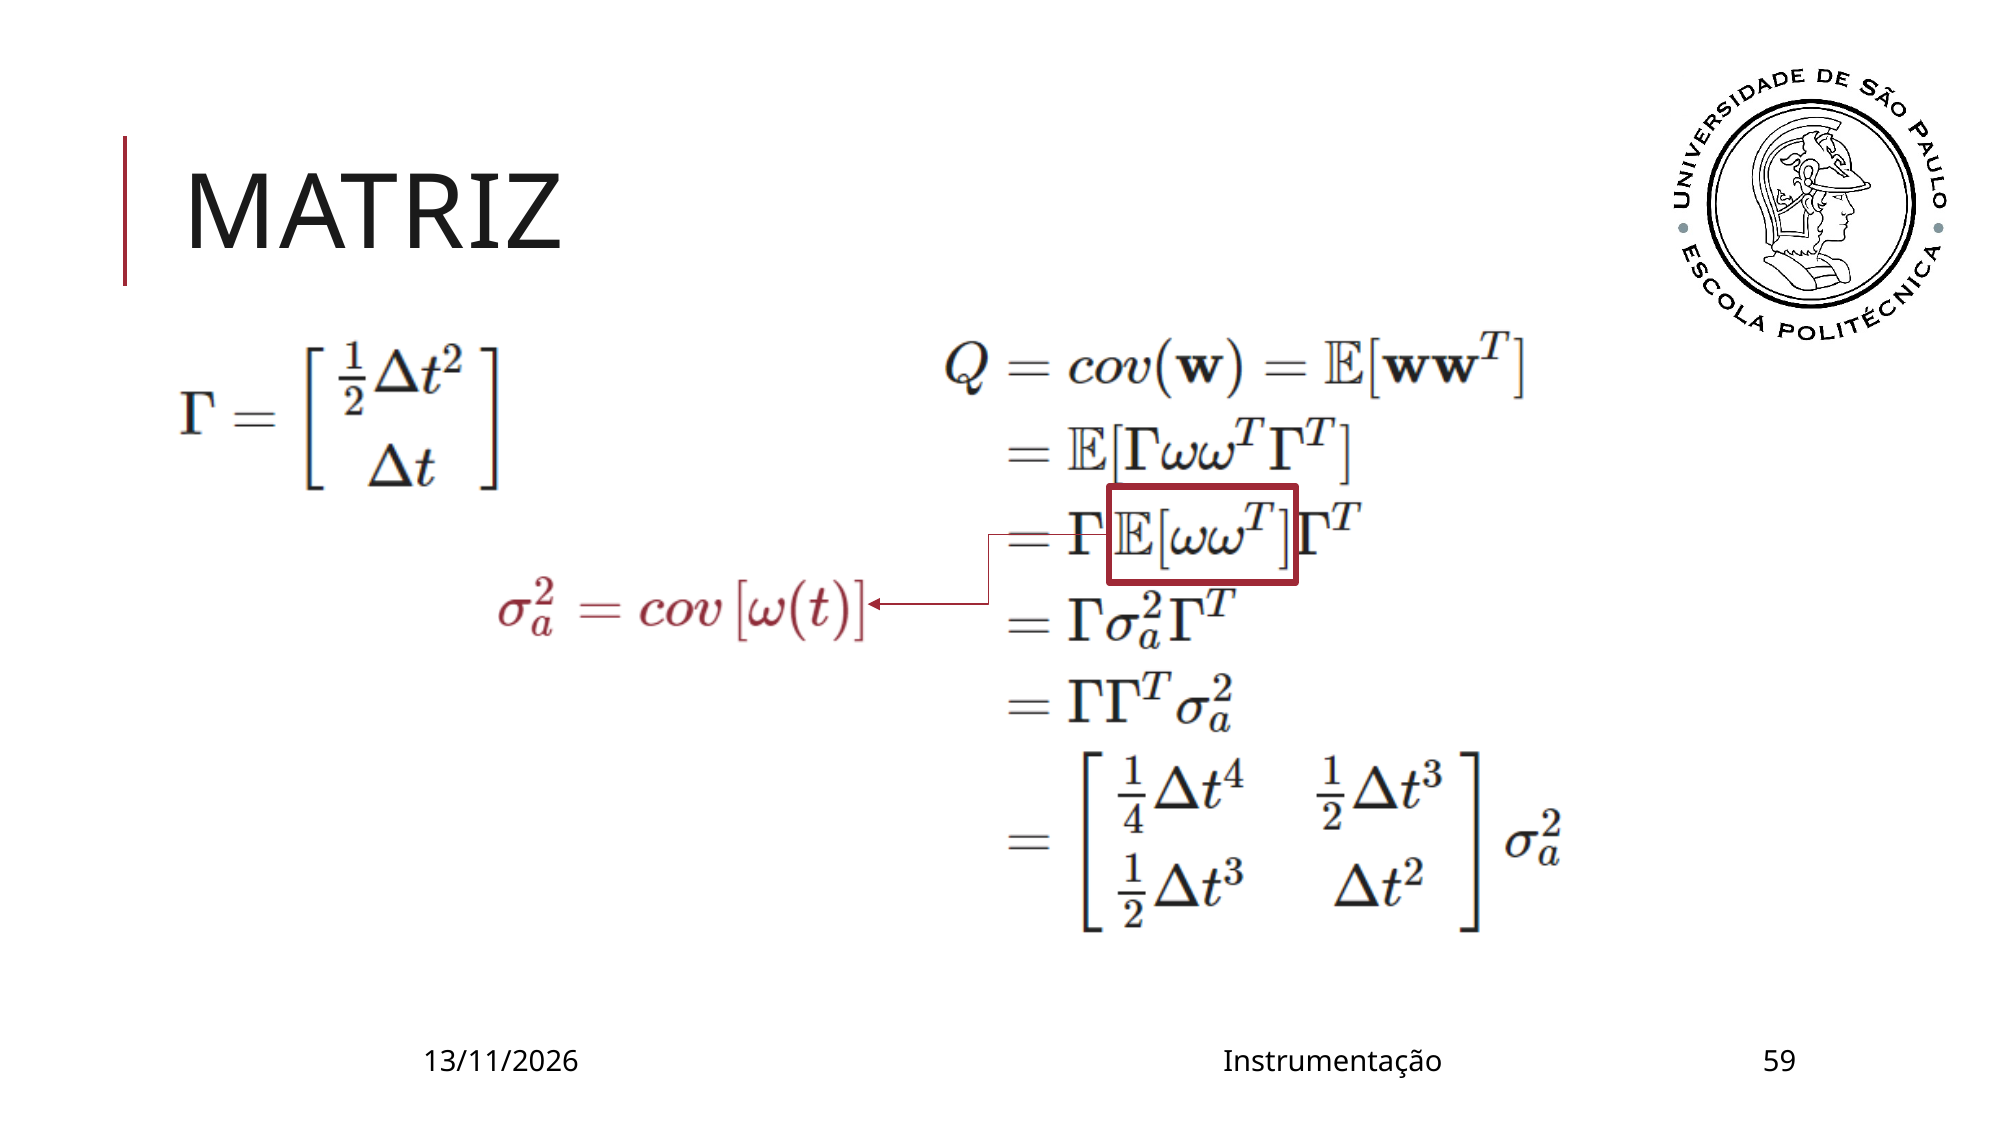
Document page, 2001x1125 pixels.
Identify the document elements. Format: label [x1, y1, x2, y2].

text_box [867, 534, 1110, 605]
picture [167, 317, 518, 506]
picture [926, 317, 1589, 939]
picture [1638, 48, 1984, 359]
picture [498, 557, 868, 651]
